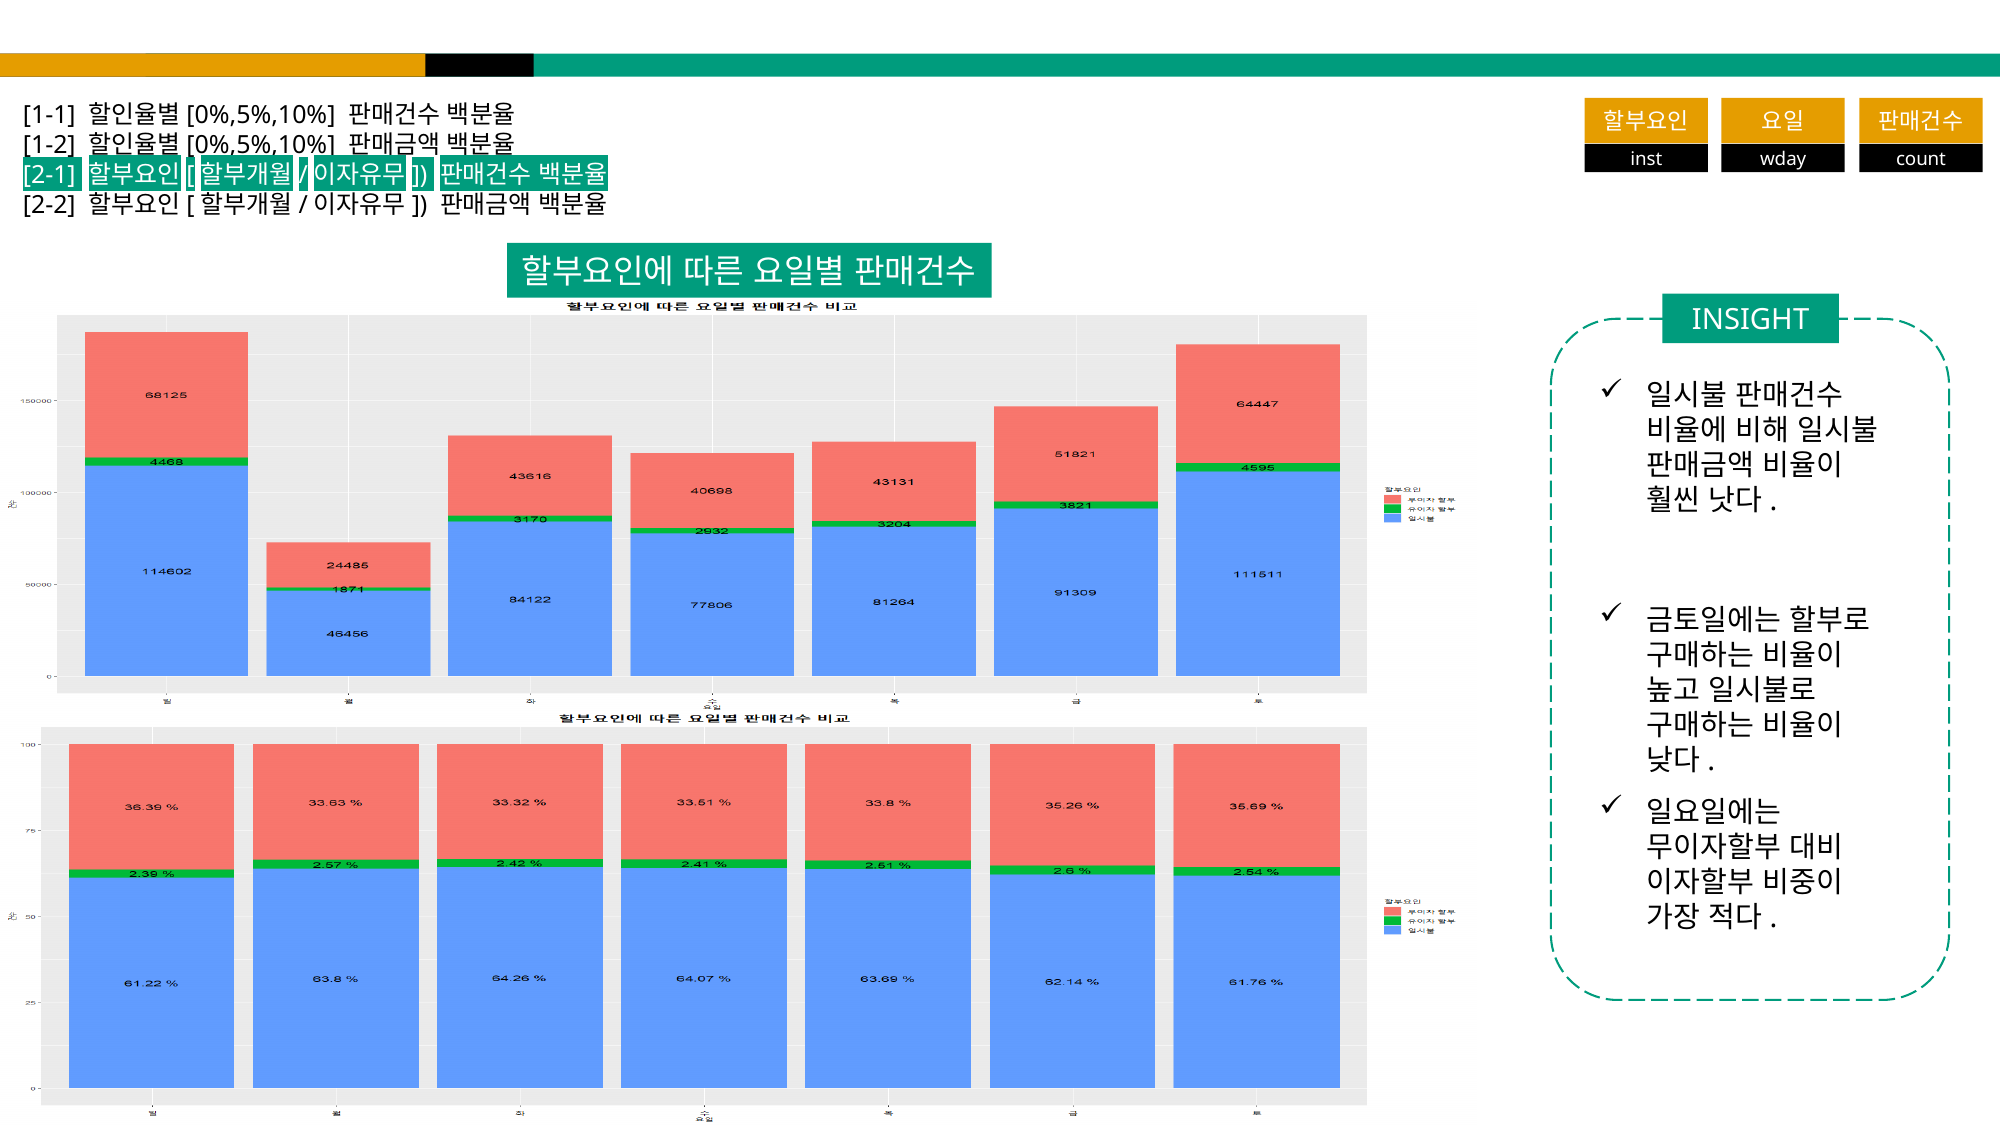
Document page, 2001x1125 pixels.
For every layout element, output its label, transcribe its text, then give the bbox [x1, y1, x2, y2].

text_box [0, 53, 426, 78]
text_box INSIGHT [1662, 293, 1839, 344]
text_box 일요일에는 무이자할부 대비 이자할부 비중이 가장 적다. [1584, 786, 1904, 941]
text_box 할부요인 [1584, 97, 1709, 144]
text_box inst [1584, 144, 1709, 173]
text_box [426, 53, 535, 78]
text_box 금토일에는 할부로 구매하는 비율이 높고 일시불로 구매하는 비율이 낮다. [1584, 594, 1904, 784]
text_box 판매건수 [1858, 97, 1984, 144]
text_box [1-1] 할인율별[0%,5%,10%] 판매건수 백분율 [1-2] 할인율별[0%,5%,10%] 판매금액 백분율 [2-1] 할부요인[할부개월/이자유무]) 판매건수 백분율 [2-2] 할부요인[할부개월/이자유무]) 판매금액 백분율 [8, 91, 634, 226]
text_box count [1858, 144, 1984, 173]
text_box 요일 [1720, 97, 1846, 144]
text_box 일시불 판매건수 비율에 비해 일시불 판매금액 비율이 훨씬 낫다. [1584, 369, 1904, 524]
text_box [1549, 317, 1951, 1001]
text_box 할부요인에 따른 요일별 판매건수 [507, 242, 992, 298]
text_box wday [1720, 144, 1846, 173]
text_box [535, 53, 2000, 78]
picture [0, 299, 1477, 1125]
